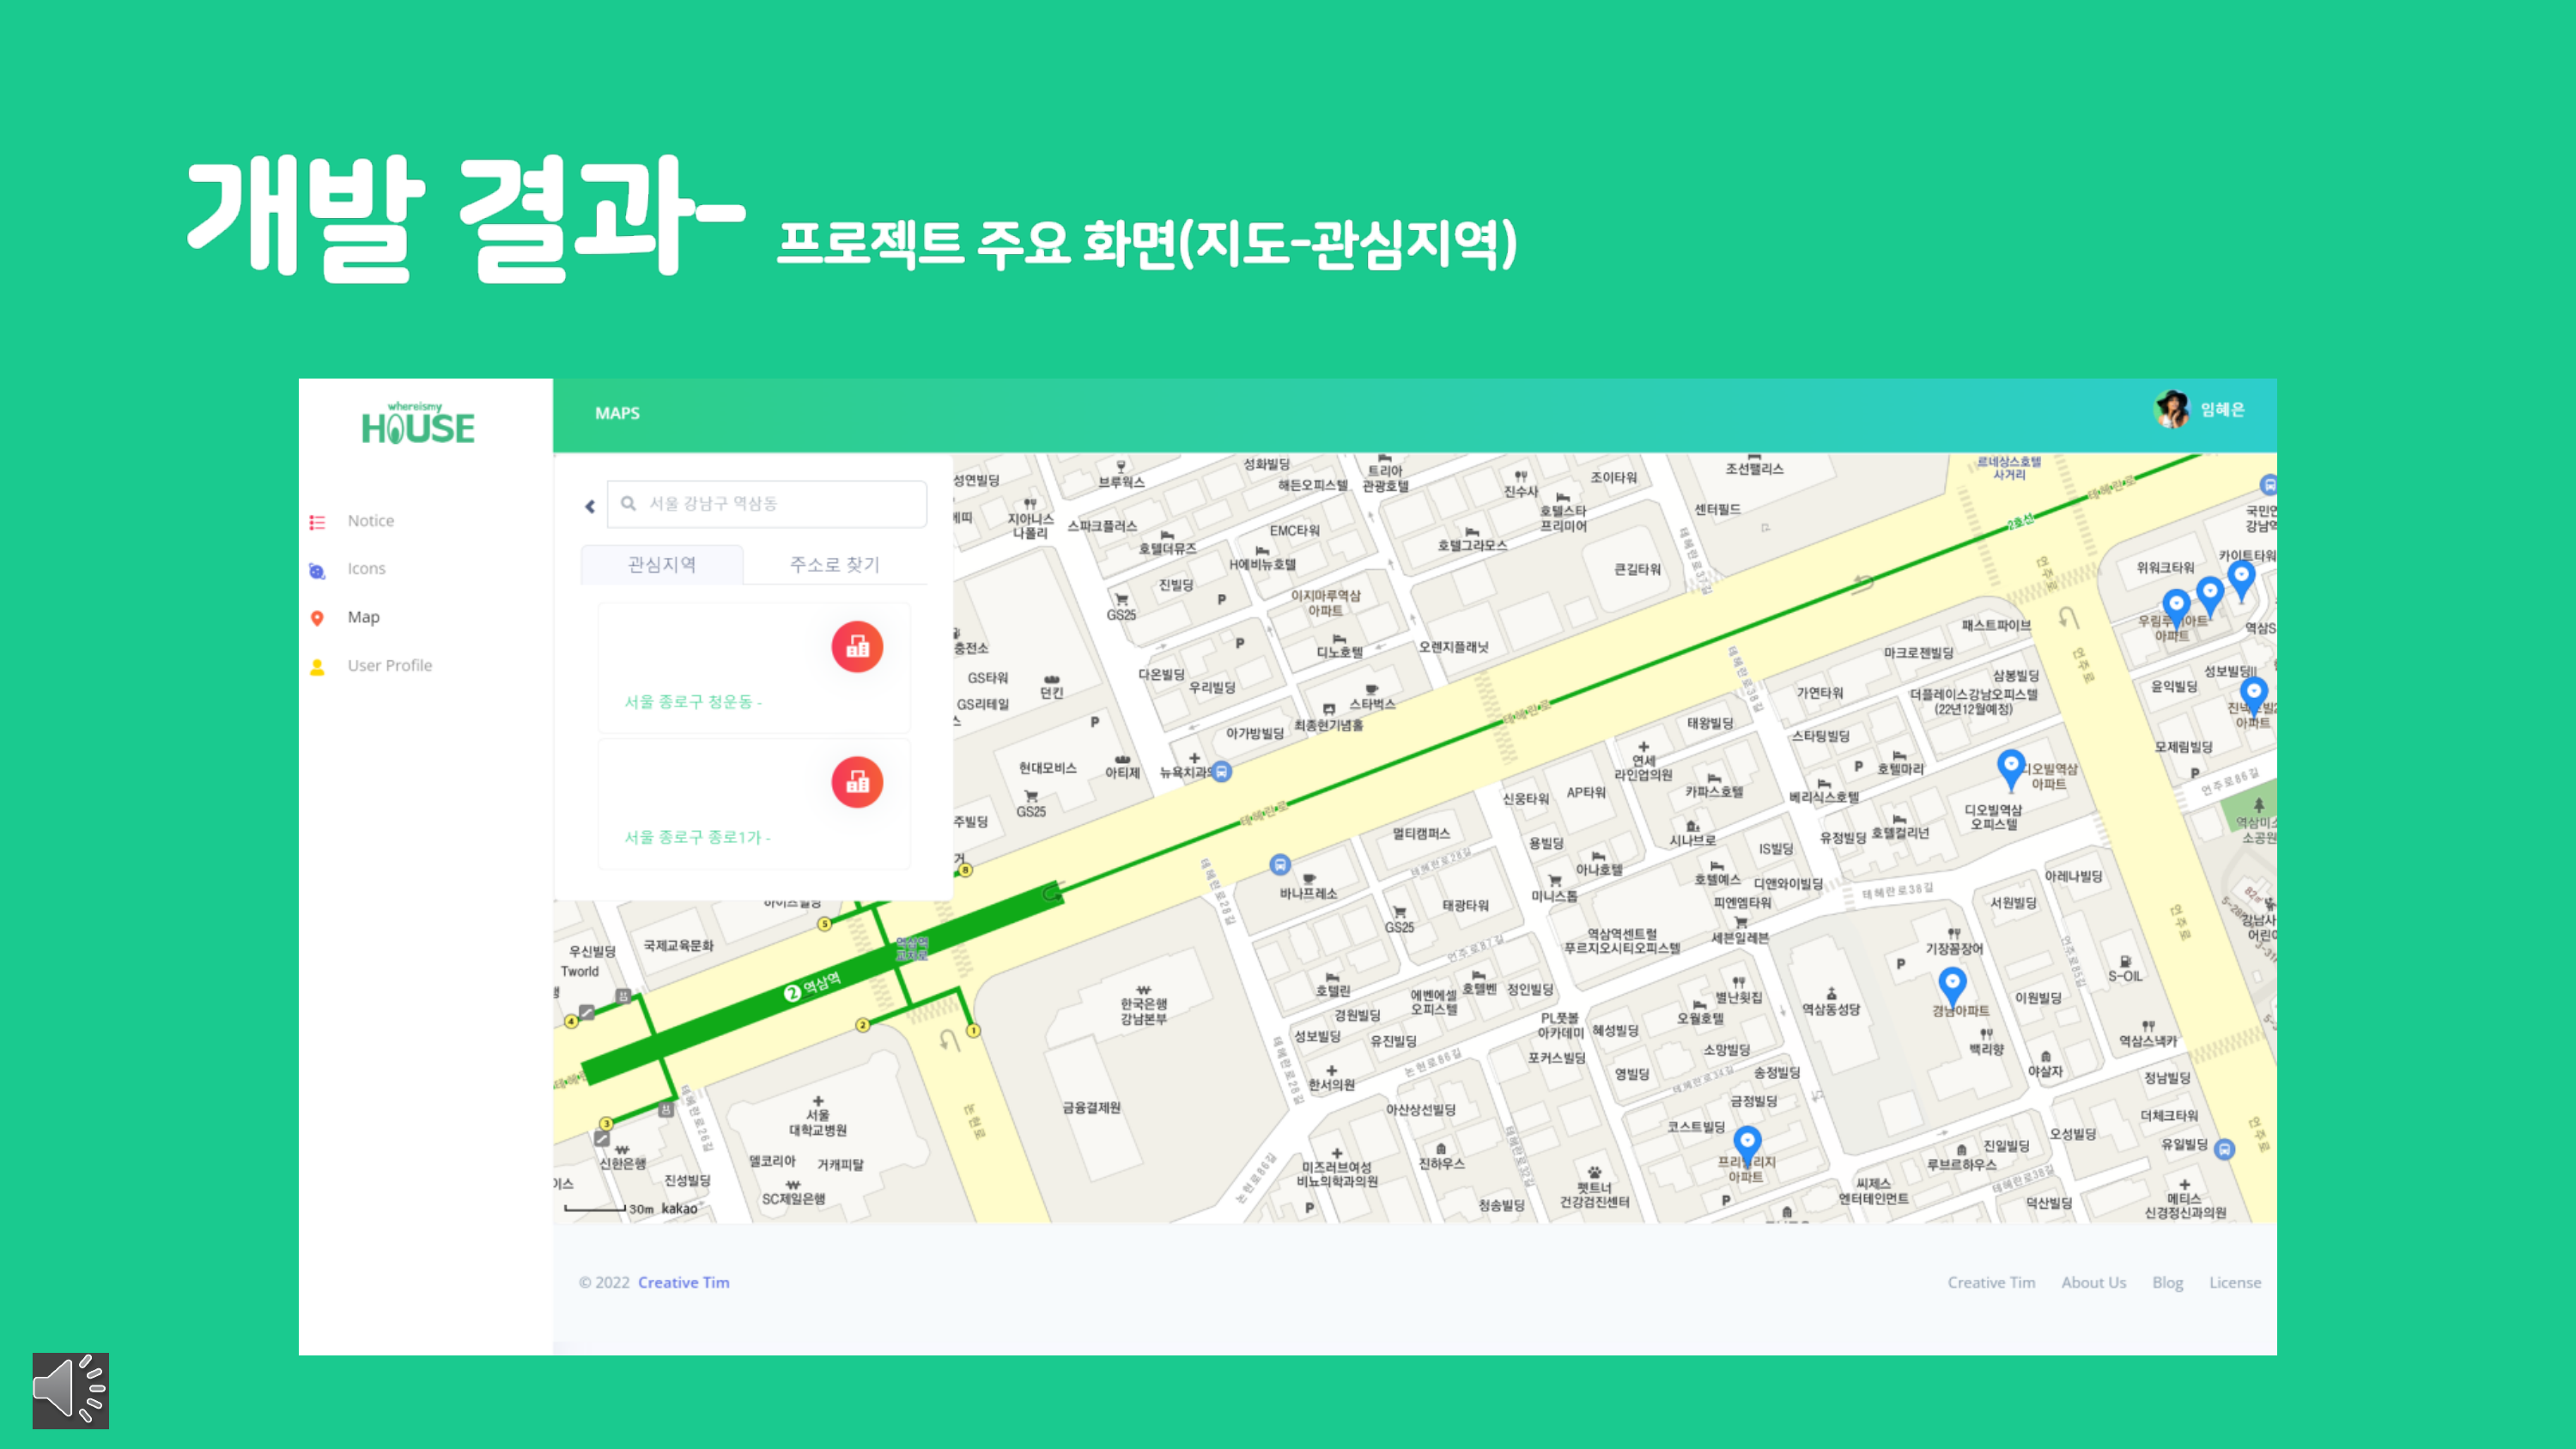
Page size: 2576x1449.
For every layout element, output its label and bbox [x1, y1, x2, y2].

picture [163, 107, 1580, 347]
text_box [299, 378, 2277, 1355]
picture [32, 1351, 111, 1430]
